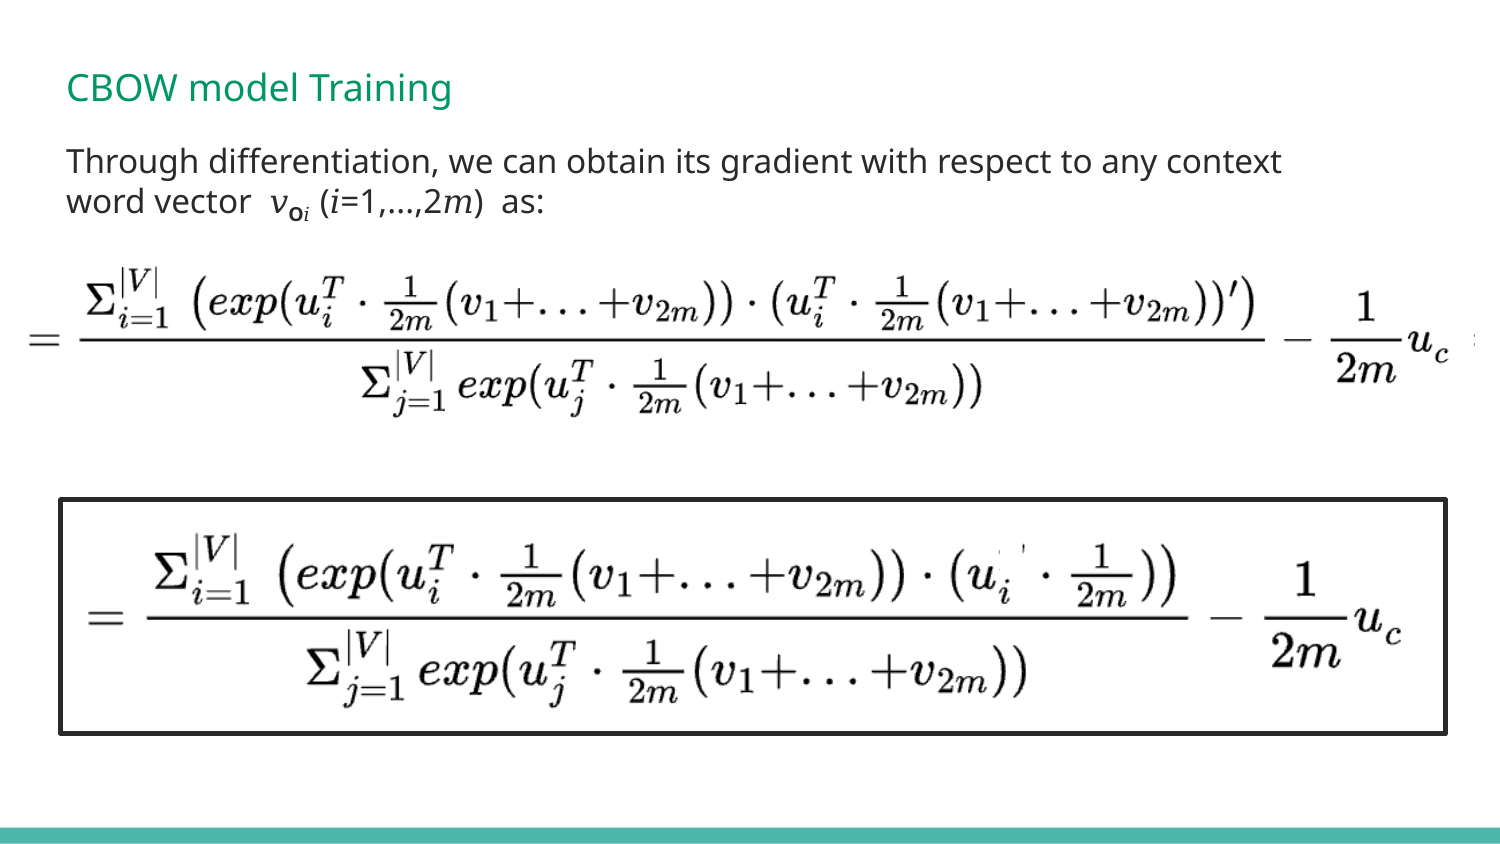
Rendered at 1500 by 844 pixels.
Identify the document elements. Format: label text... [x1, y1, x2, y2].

picture [75, 506, 1425, 735]
text_box Through differentiation, we can obtain its gradient with respect to any context word vector 𝑣O𝑖 (𝑖=1,...,2𝑚) as: [51, 125, 1345, 241]
text_box CBOW model Training [51, 49, 986, 125]
picture [24, 250, 1476, 441]
text_box [60, 499, 1446, 734]
